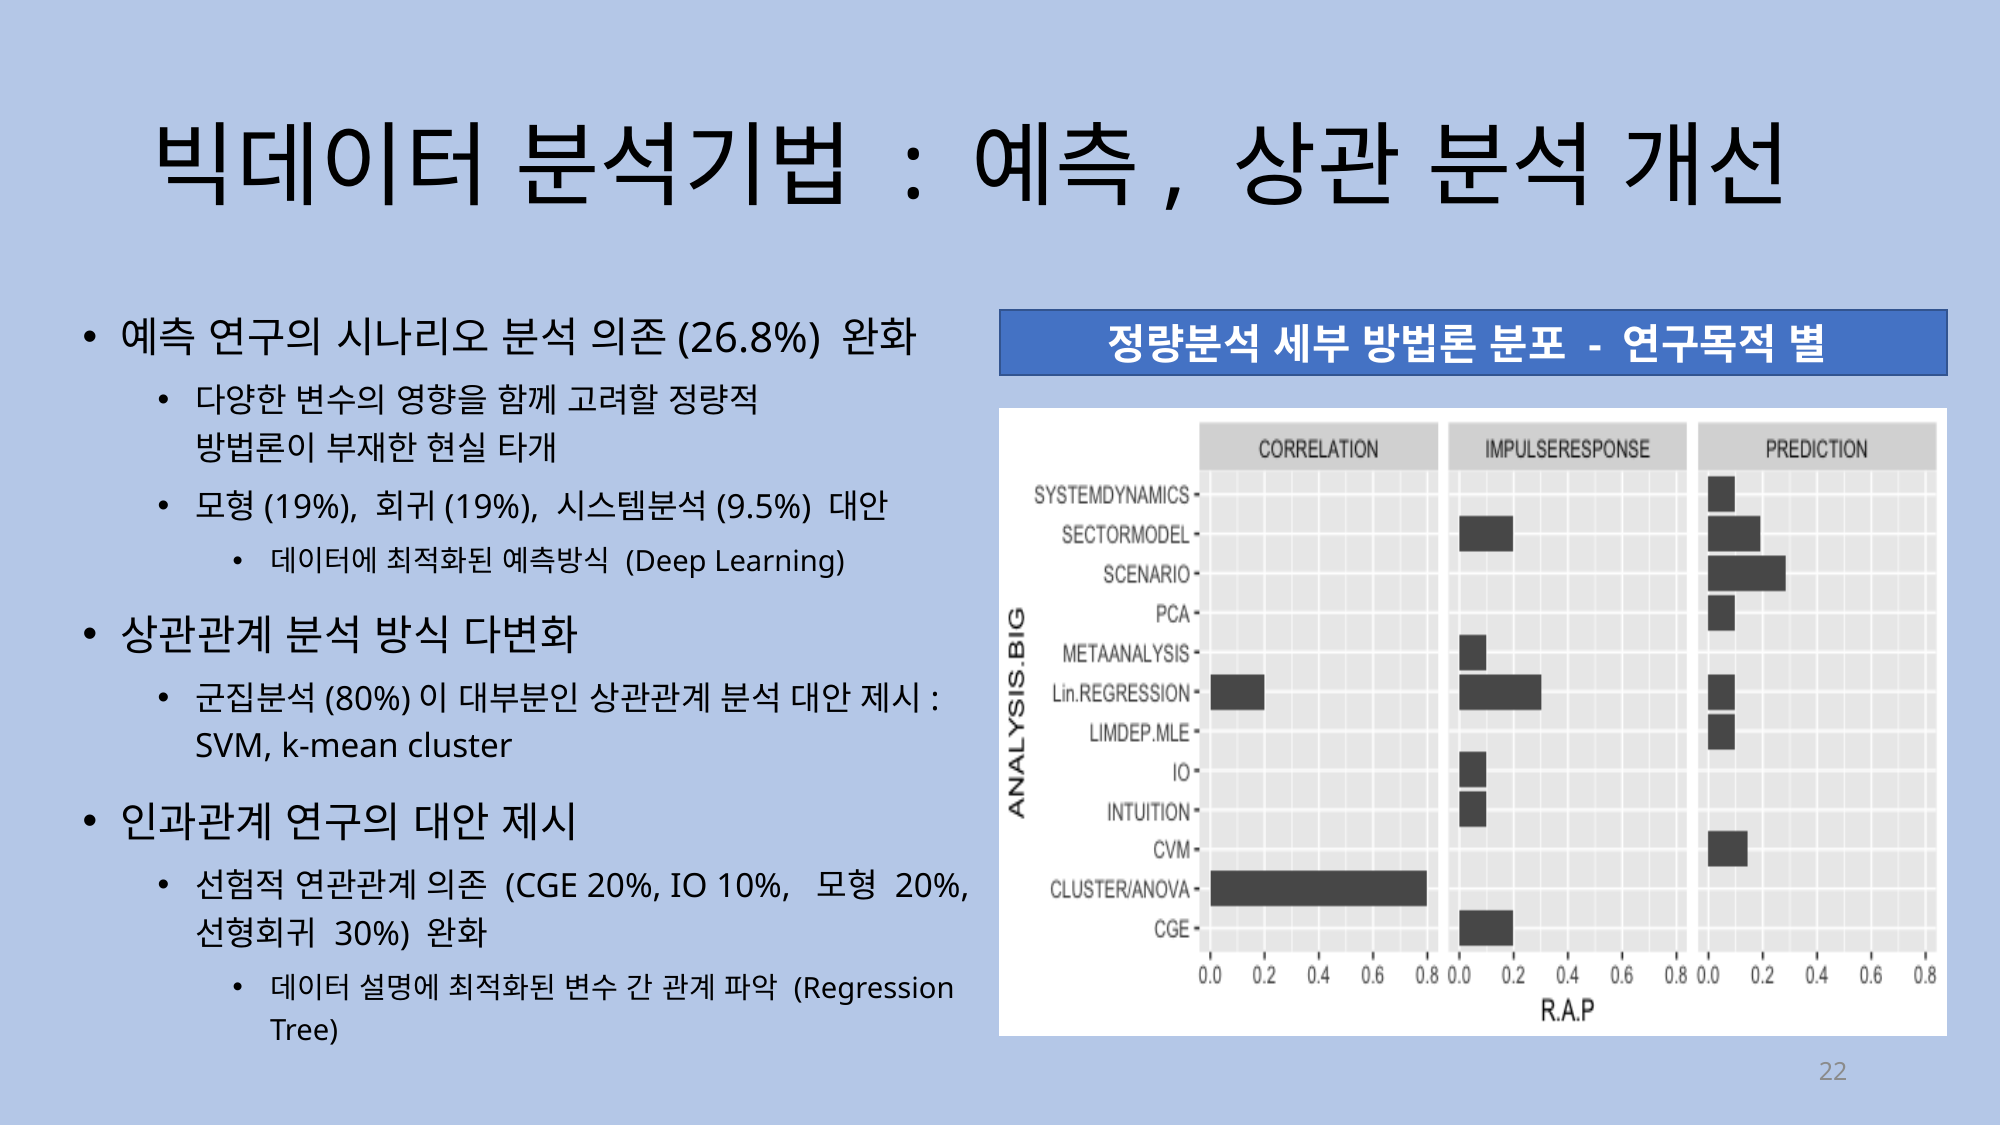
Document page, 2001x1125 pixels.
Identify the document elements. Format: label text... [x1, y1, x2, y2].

list 예측 연구의 시나리오 분석 의존(26.8%) 완화 다양한 변수의 영향을 함께 고려할 정량적 방법론이 부재한 현실 타개 모형(19%), 회귀(19%), 시스템분석(9.5%) 대안 데이터에 최적화된 예측방식 (Deep Learning) 상관관계 분석 방식 다변화 군집분석(80%)이 대부분인 상관관계 분석 대안 제시: SVM, k-mean cluster 인과관계 연구의 대안 제시 선험적 연관관계 의존 (CGE 20%, IO 10%, 모형 20%, 선형회귀 30%) 완화 데이터 설명에 최적화된 변수 간 관계 파악 (Regression Tree) [67, 288, 995, 1052]
text_box 정량분석 세부 방법론 분포 - 연구목적 별 [999, 309, 1948, 376]
picture [999, 408, 1947, 1036]
title 빅데이터 분석기법 : 예측, 상관 분석 개선 [136, 59, 1898, 278]
slide_number 22 [1412, 1042, 1863, 1103]
